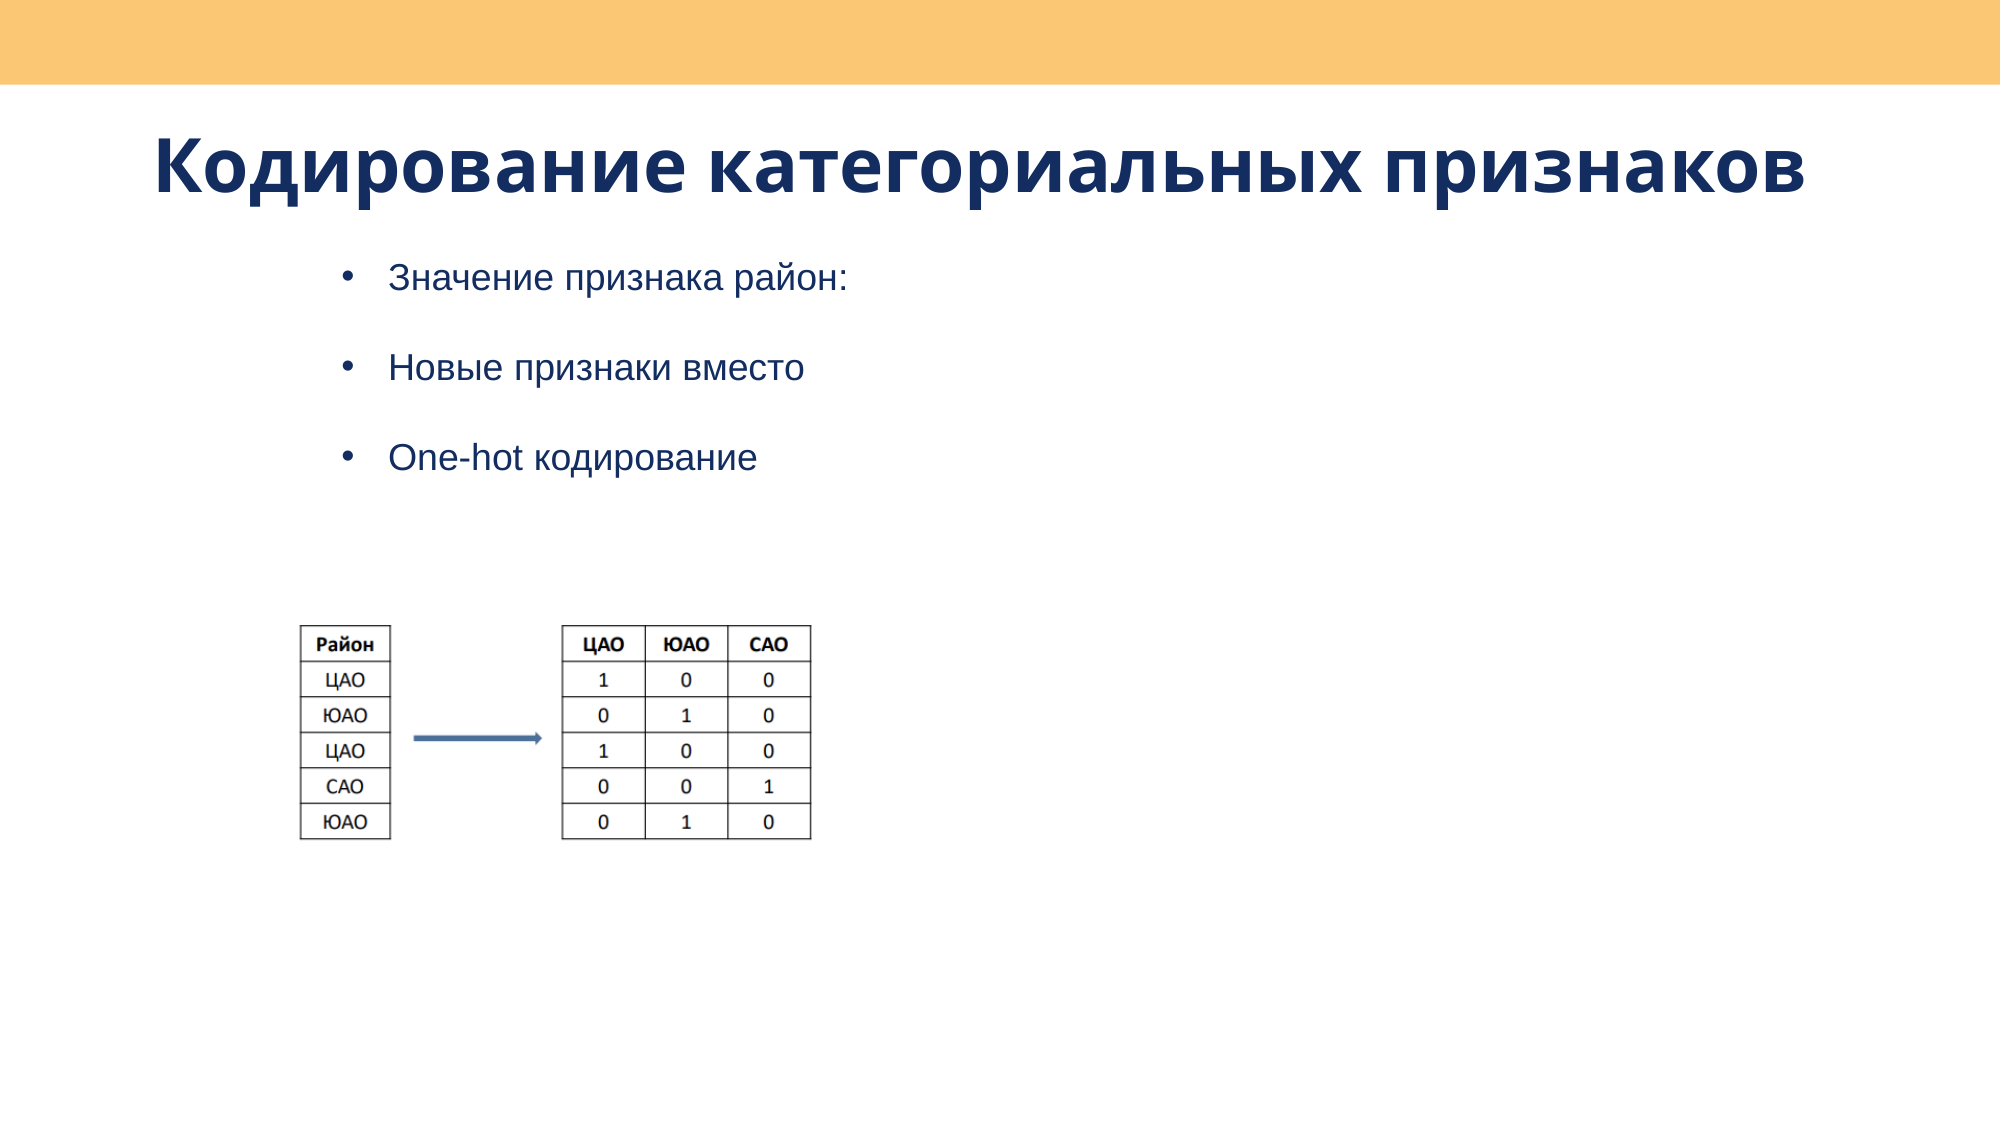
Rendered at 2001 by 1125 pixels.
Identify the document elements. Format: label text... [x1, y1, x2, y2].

title Кодирование категориальных признаков [137, 59, 1863, 278]
picture [240, 600, 910, 997]
